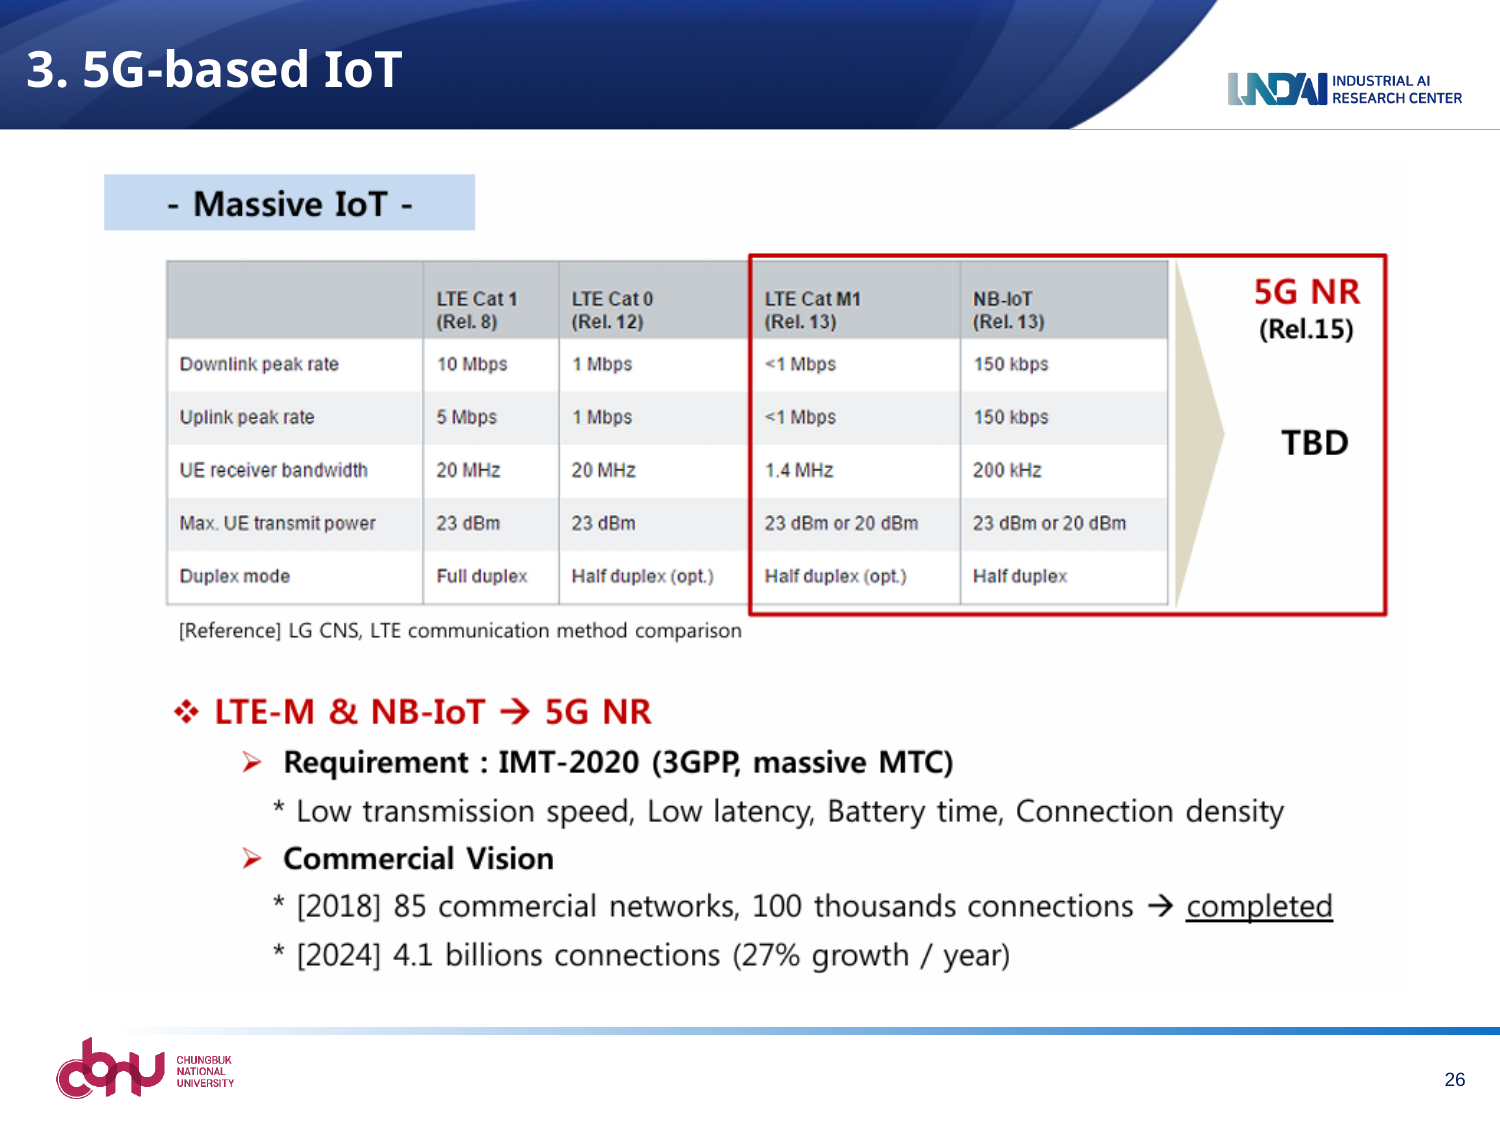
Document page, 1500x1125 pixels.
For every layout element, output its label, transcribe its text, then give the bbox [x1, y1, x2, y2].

picture [0, 0, 1500, 129]
picture [90, 163, 1410, 994]
picture [56, 1037, 234, 1099]
title 3. 5G-based IoT [26, 14, 1346, 120]
